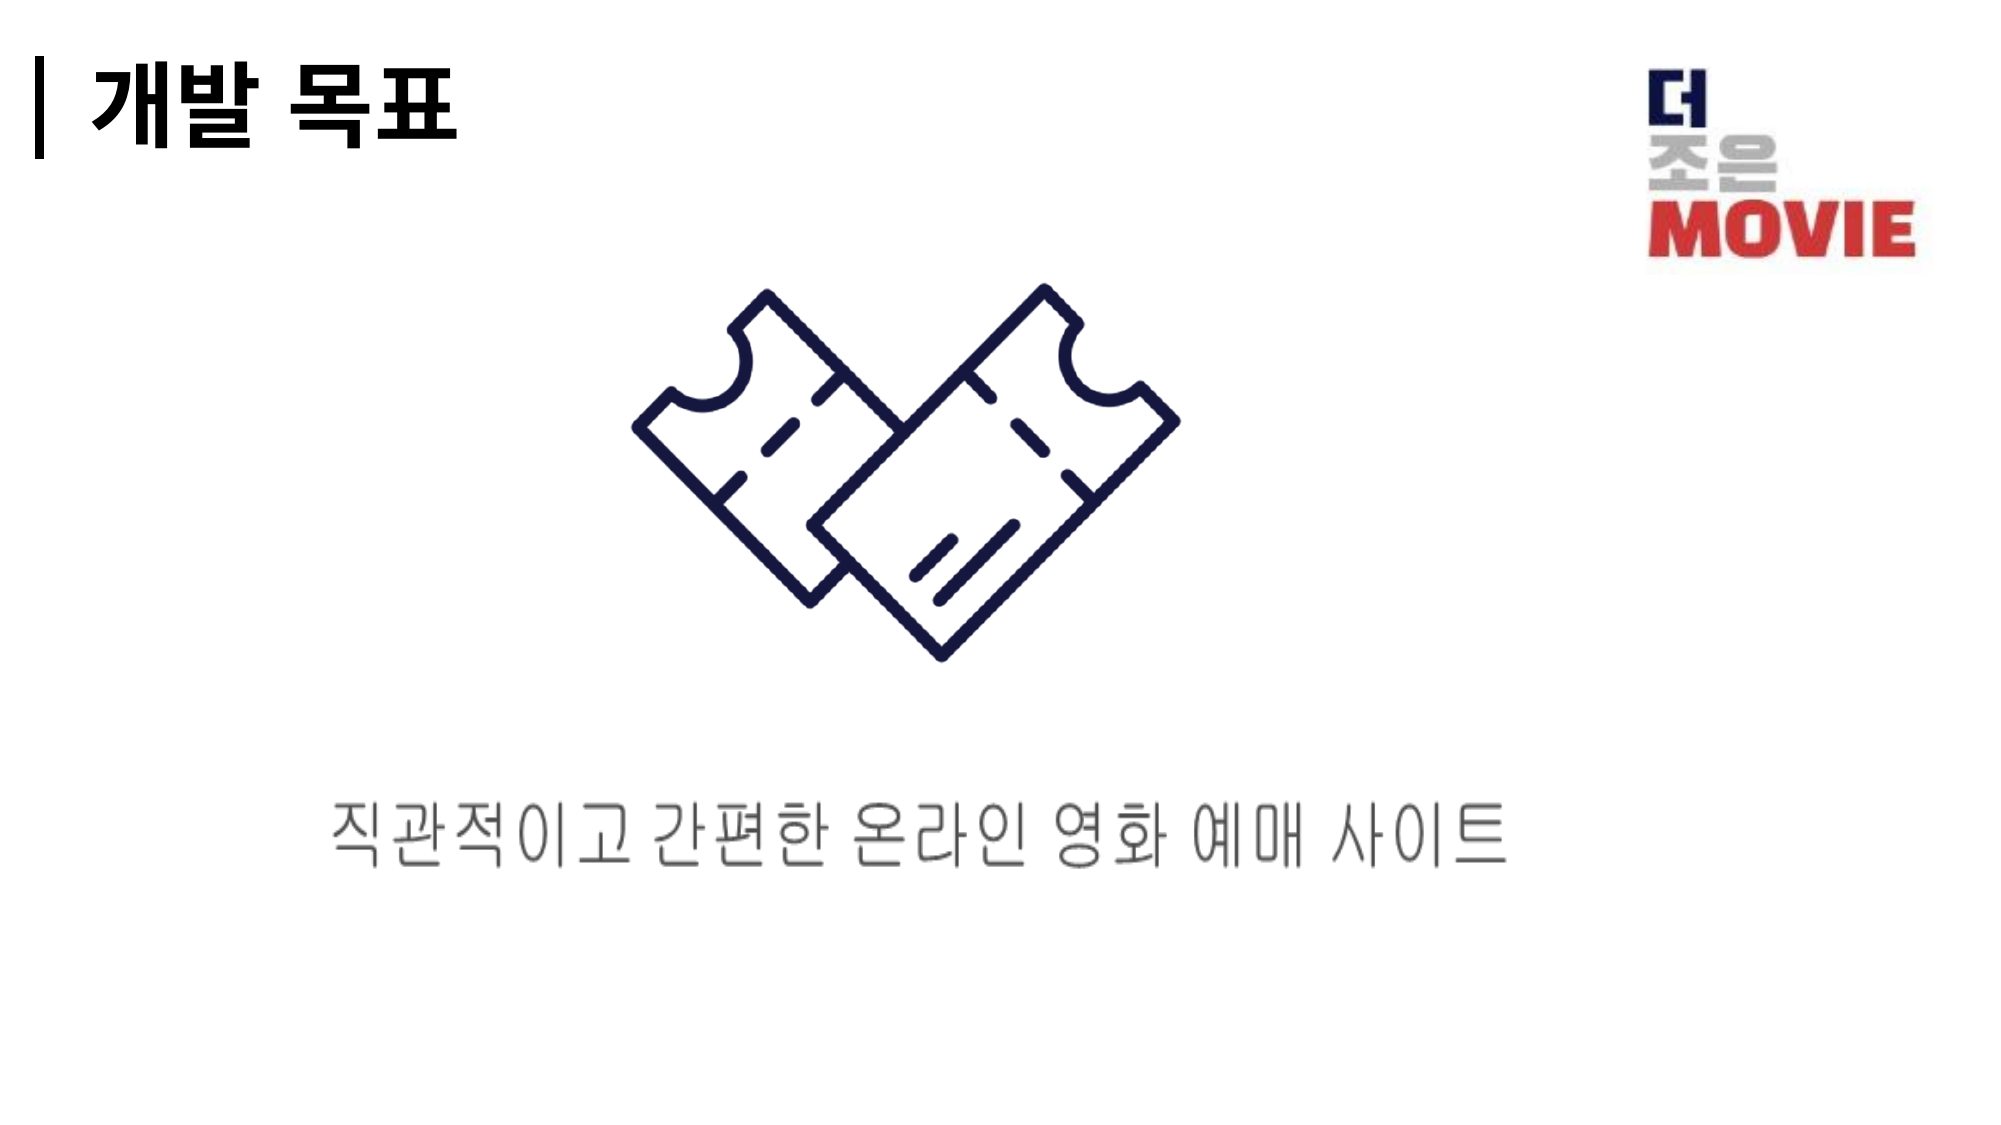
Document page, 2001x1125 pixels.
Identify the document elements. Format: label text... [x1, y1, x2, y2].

picture [1632, 55, 1933, 275]
picture [89, 120, 1749, 926]
text_box 개발 목표 [74, 39, 608, 167]
